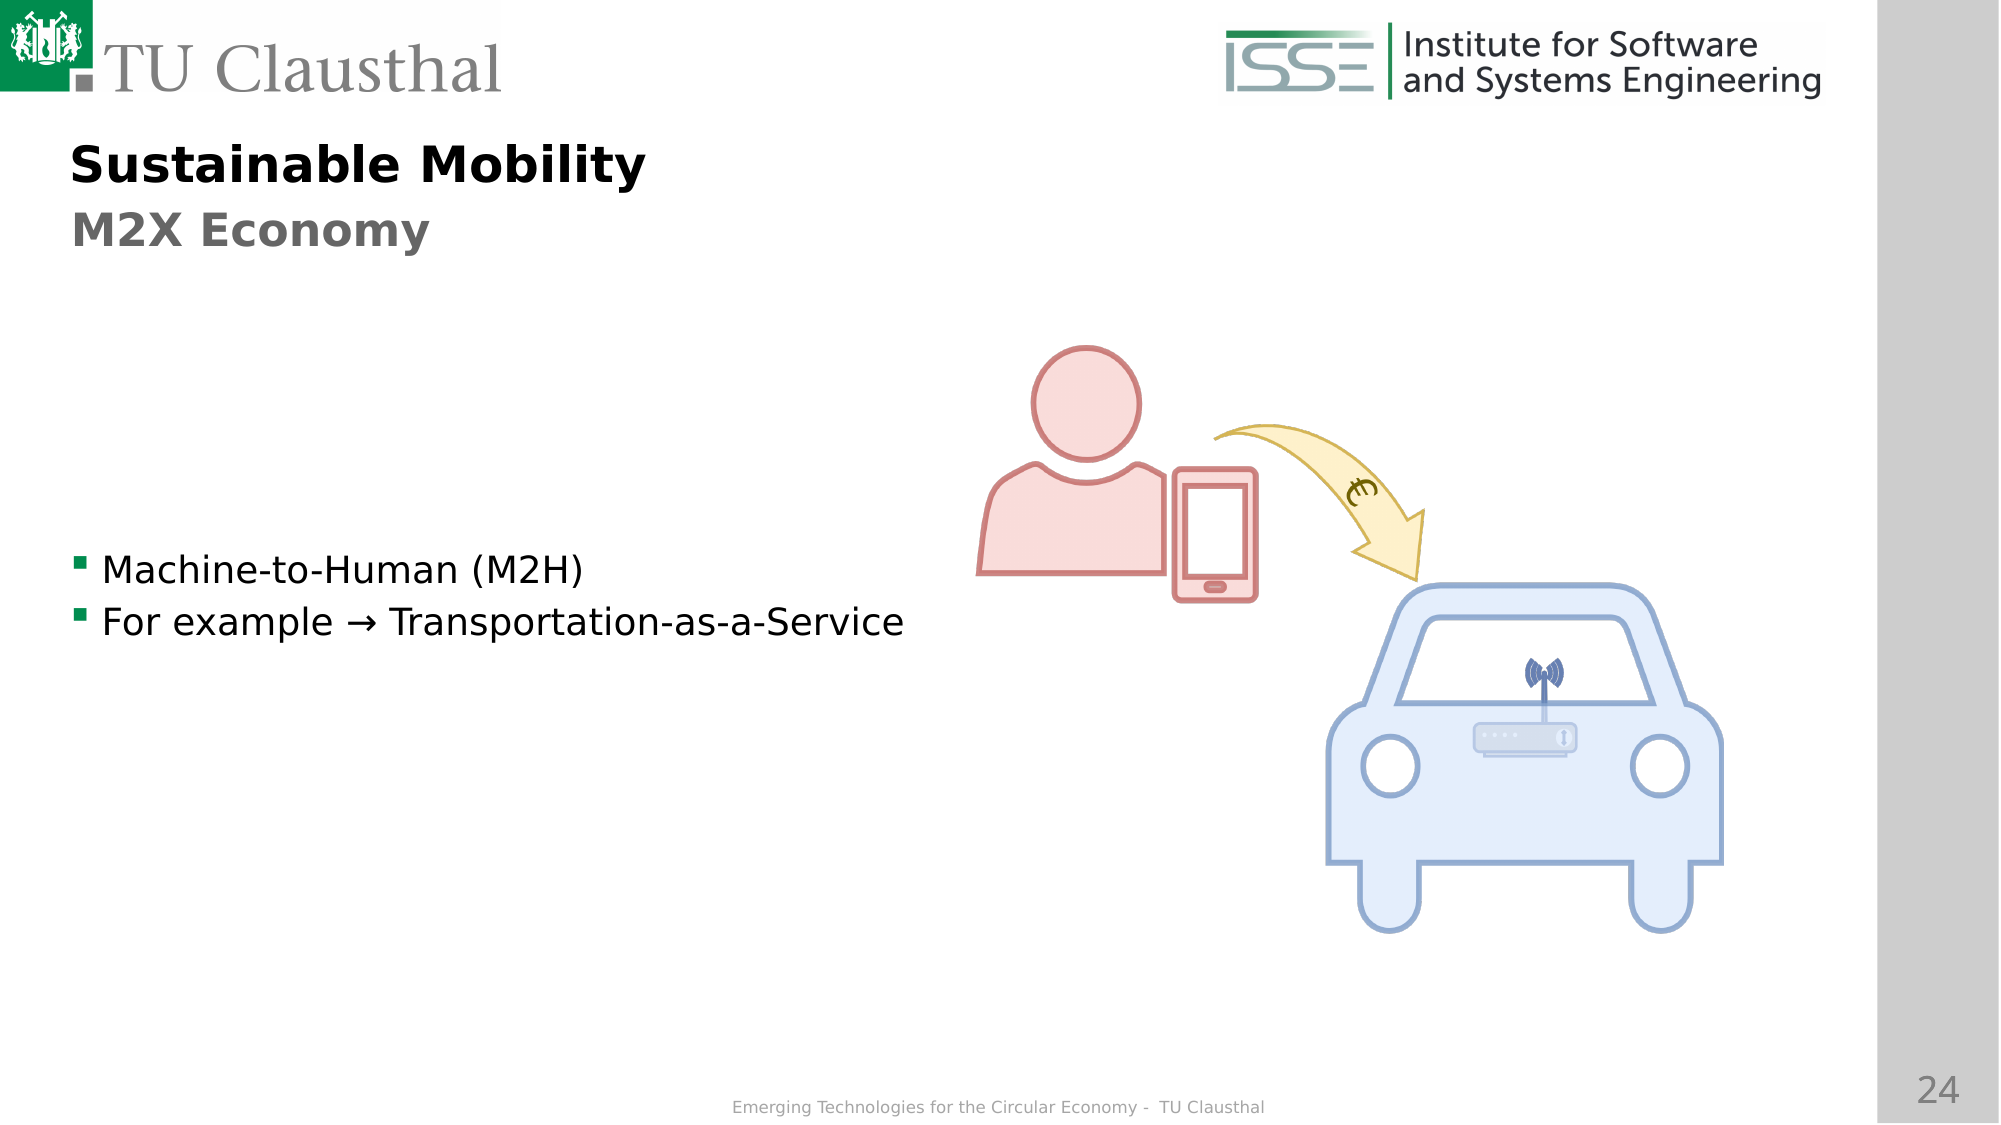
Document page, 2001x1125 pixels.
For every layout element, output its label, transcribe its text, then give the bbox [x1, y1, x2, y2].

picture [0, 0, 501, 92]
picture [1218, 22, 1826, 106]
text_box Sustainable Mobility [54, 125, 1818, 207]
text_box Machine-to-Human (M2H) For example → Transportation-as-a-Service [54, 208, 972, 1034]
picture [974, 344, 1724, 944]
text_box M2X Economy [70, 188, 1769, 269]
